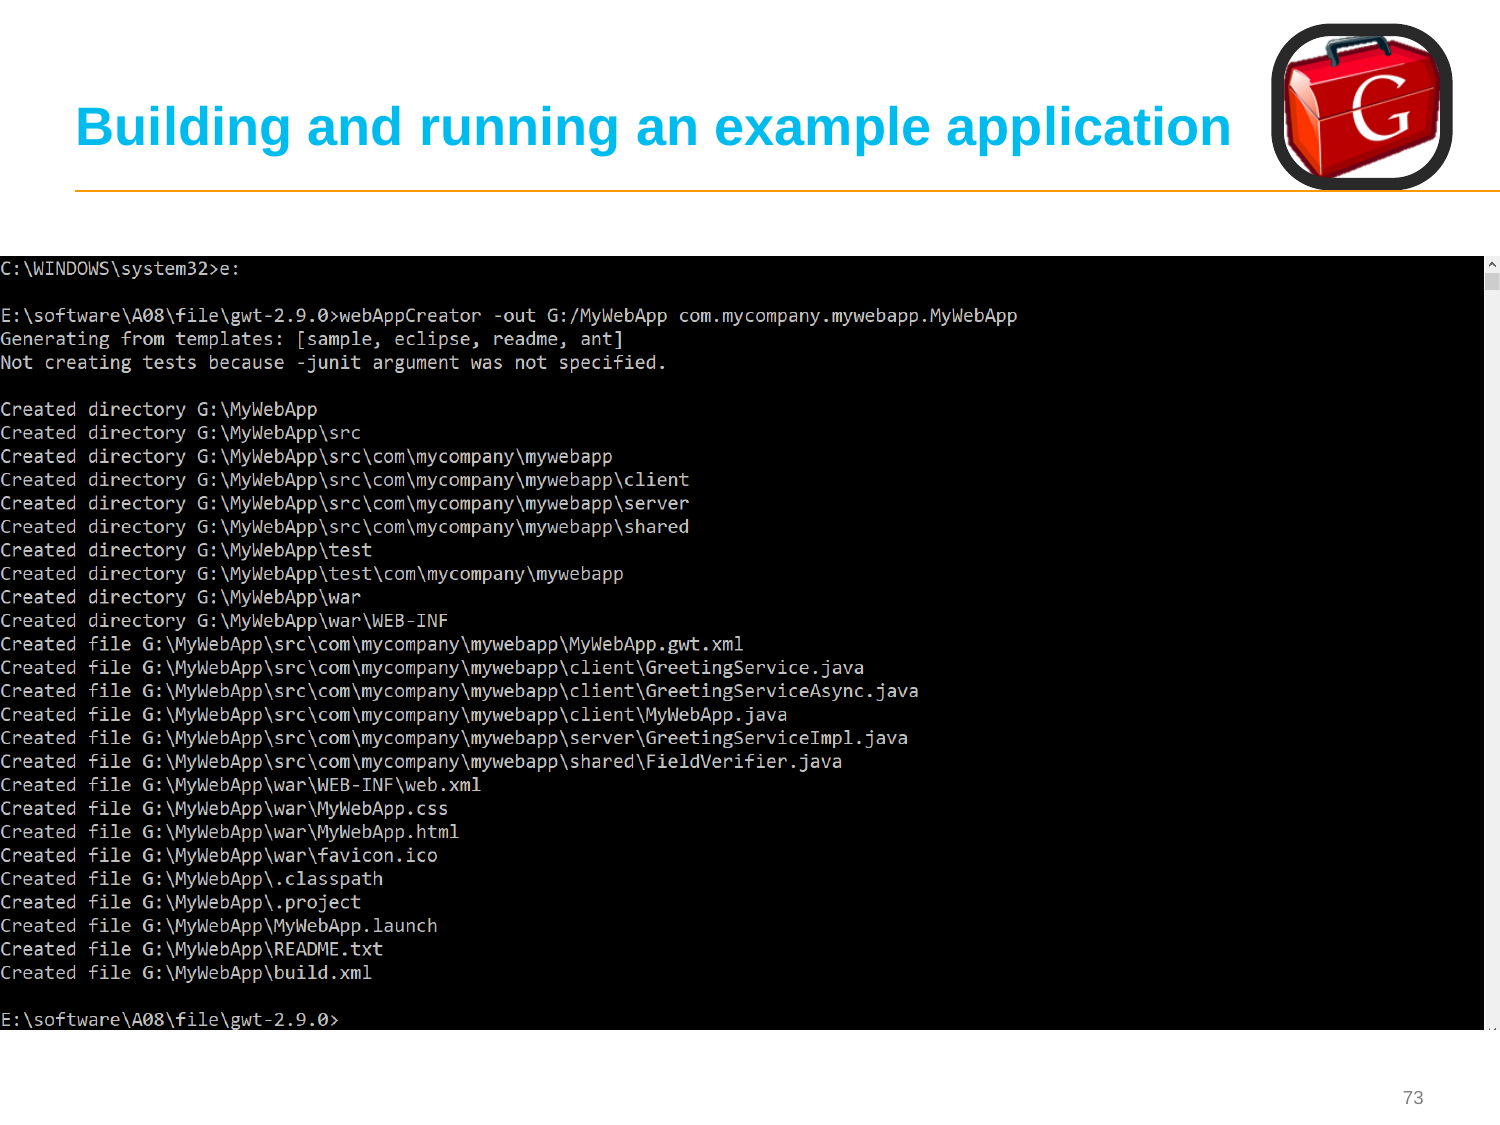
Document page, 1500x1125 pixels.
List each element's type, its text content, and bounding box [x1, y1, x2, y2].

title Building and running an example application [75, 27, 1422, 157]
picture [0, 256, 1500, 1031]
picture [1293, 47, 1440, 177]
